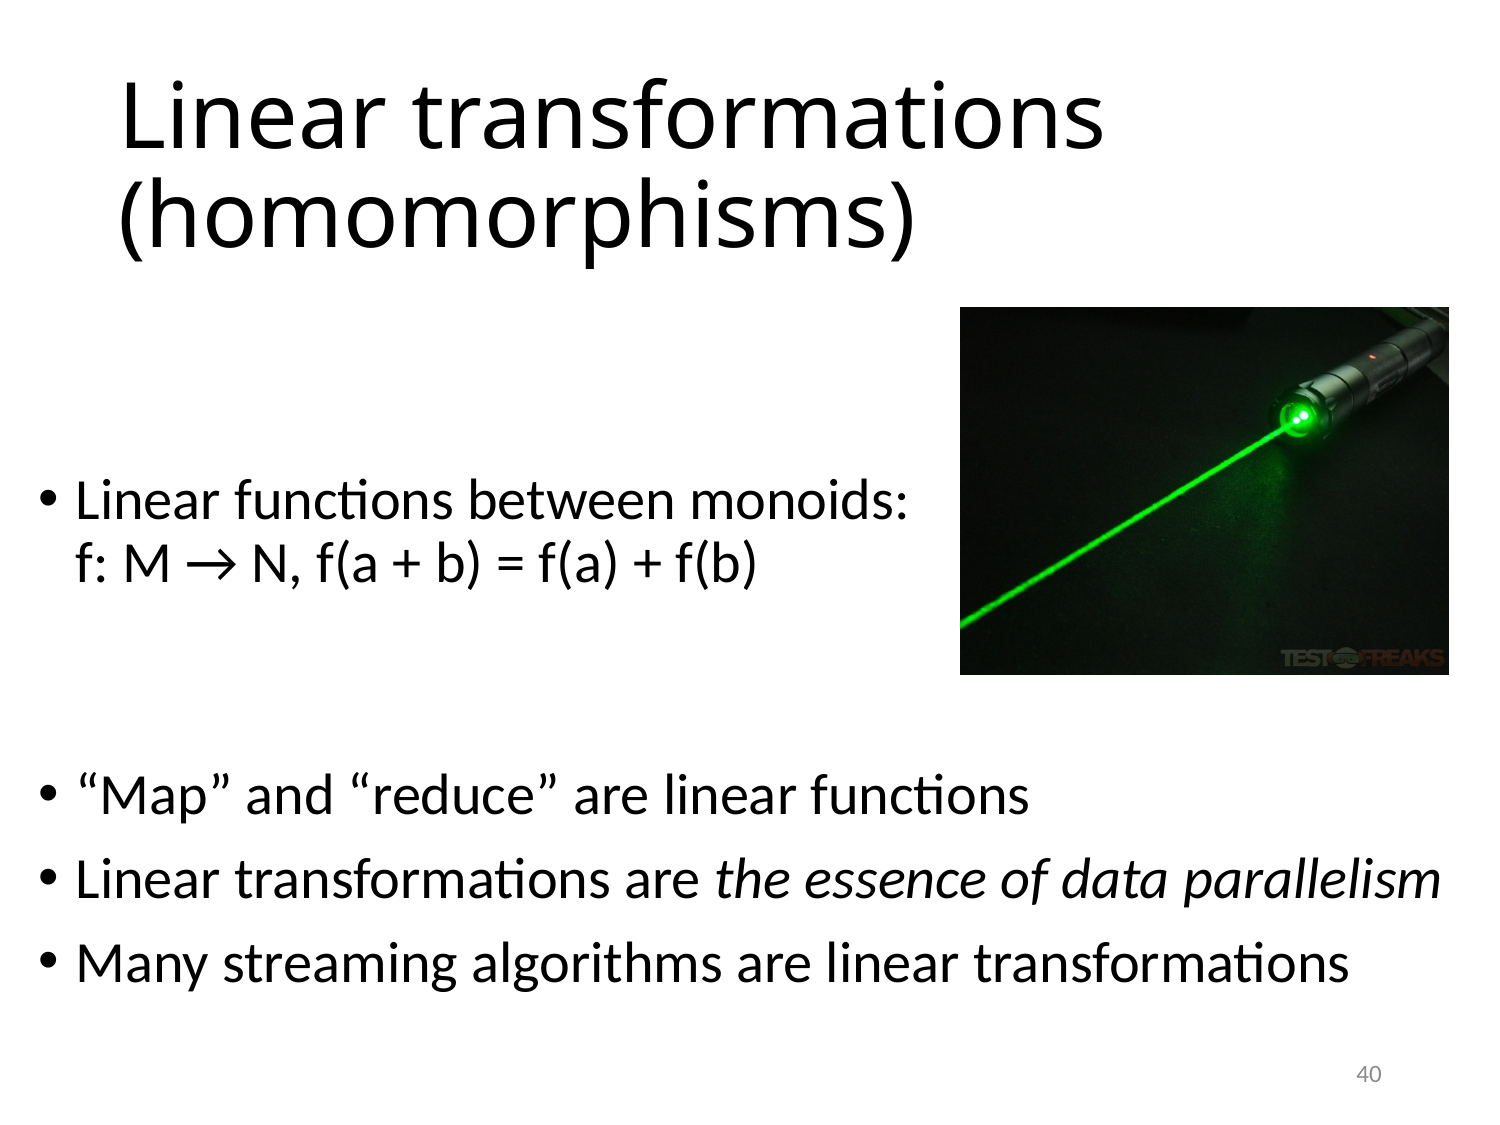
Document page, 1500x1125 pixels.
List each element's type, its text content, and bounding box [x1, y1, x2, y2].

picture [959, 307, 1449, 675]
title Linear transformations (homomorphisms) [103, 59, 1397, 278]
list Linear functions between monoids: f: M → N, f(a + b) = f(a) + f(b) “Map” and “reduce” are linear functions Linear transformations are the essence of data parallelism Many streaming algorithms are linear transformations [23, 462, 1479, 1013]
slide_number 40 [1059, 1042, 1397, 1103]
